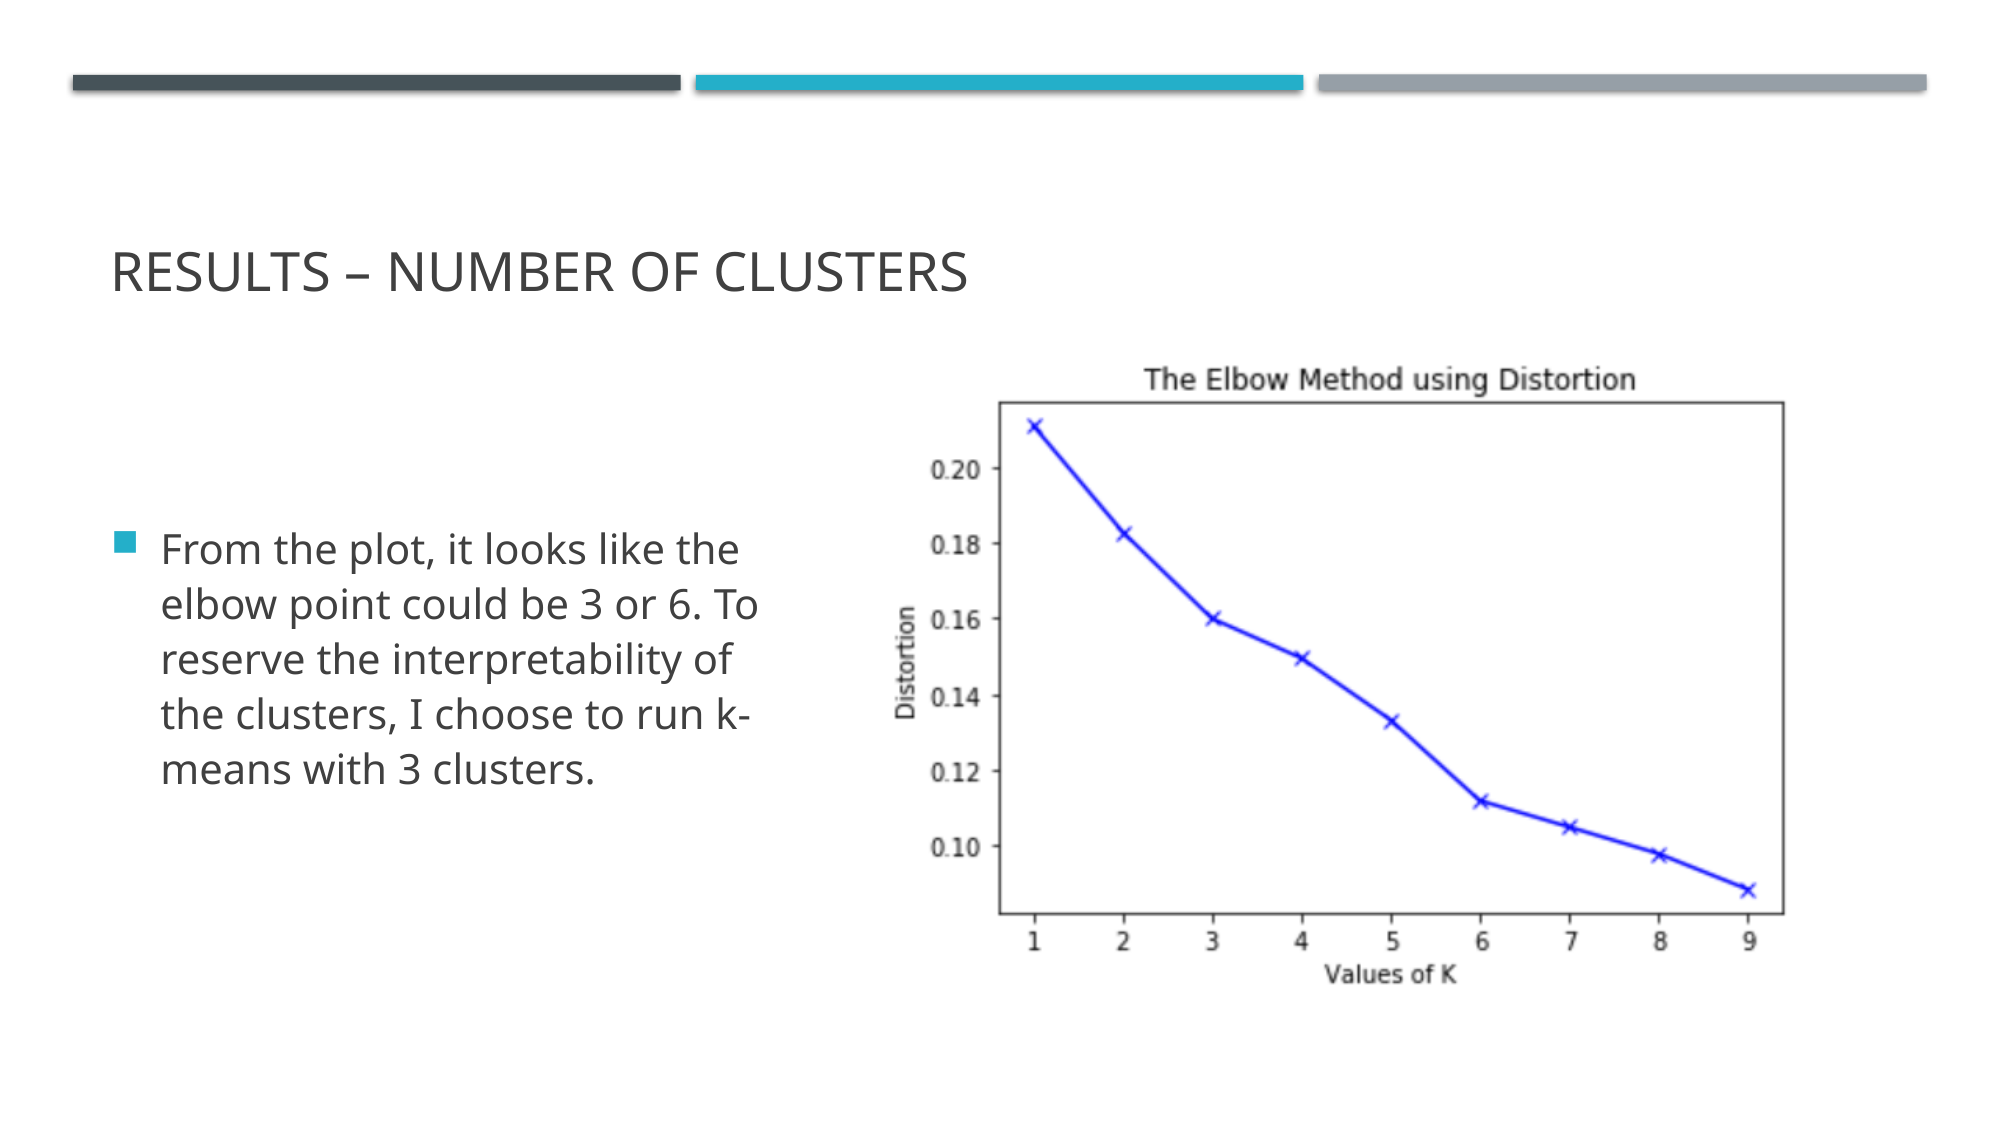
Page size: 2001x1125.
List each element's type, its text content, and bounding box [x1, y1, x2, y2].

list From the plot, it looks like the elbow point could be 3 or 6. To reserve the interpretability of the clusters, I choose to run k-means with 3 clusters. [95, 383, 790, 927]
title Results – Number of clusters [95, 115, 1905, 311]
picture [873, 343, 1839, 1011]
